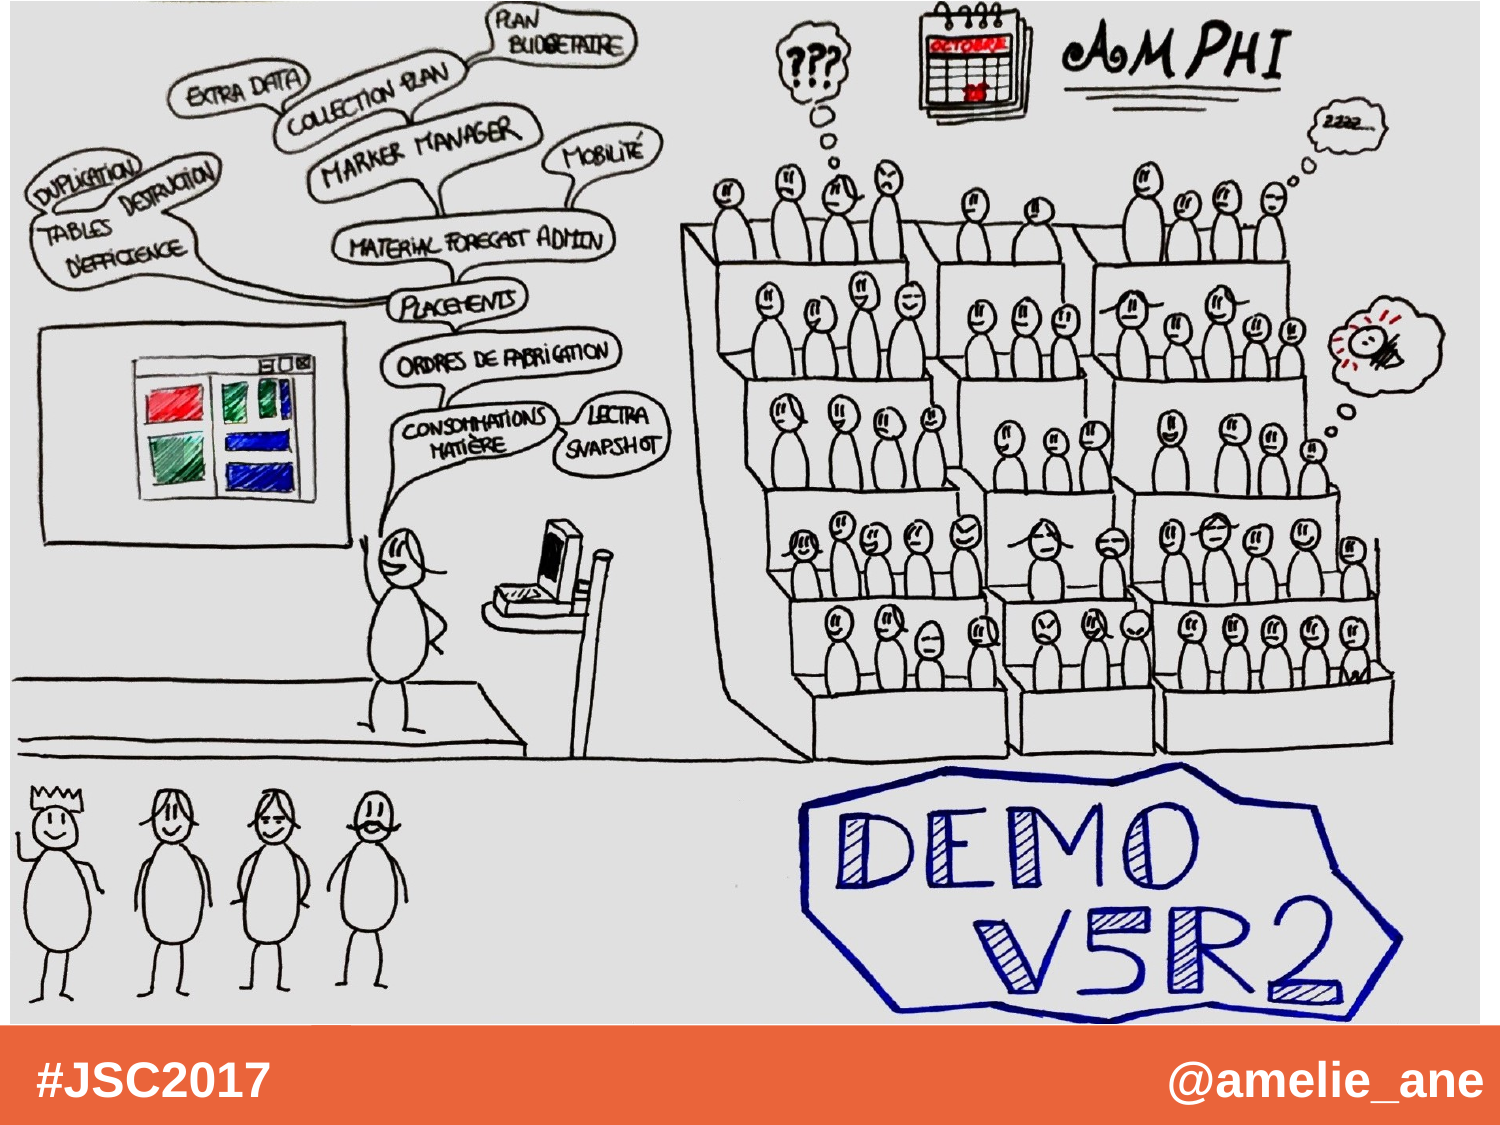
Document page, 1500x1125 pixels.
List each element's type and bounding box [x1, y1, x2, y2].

picture [9, 0, 1481, 1025]
